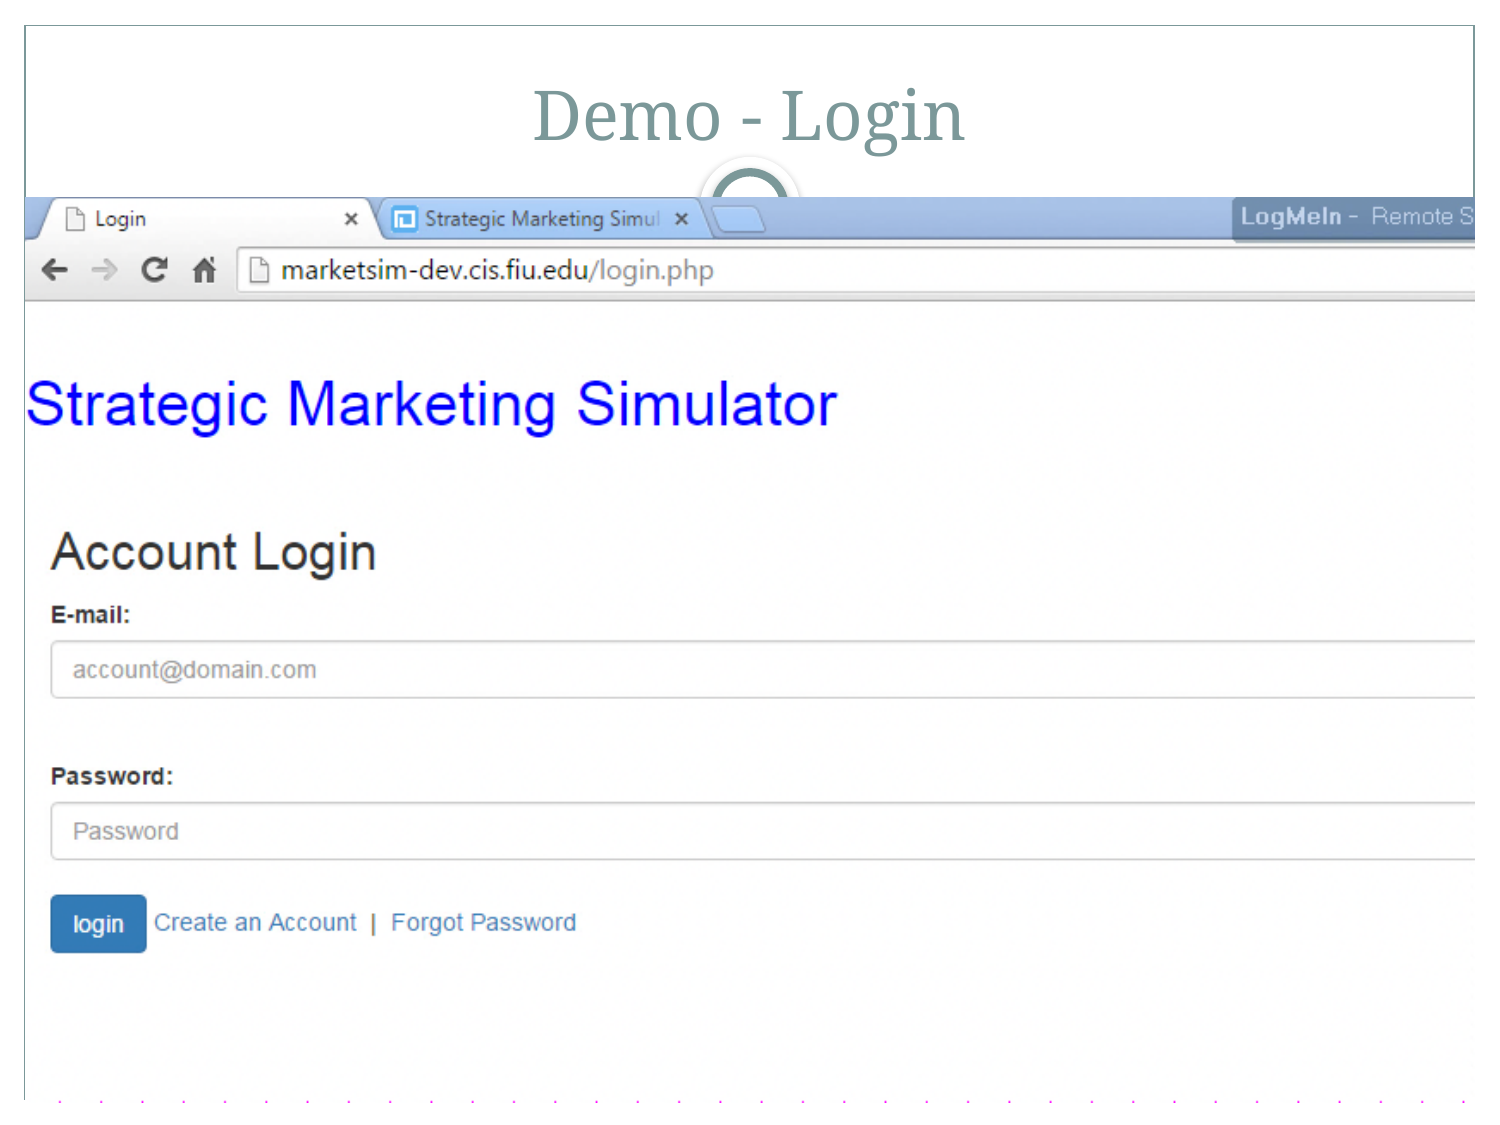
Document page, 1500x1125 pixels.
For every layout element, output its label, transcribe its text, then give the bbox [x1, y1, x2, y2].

title Demo - Login [49, 37, 1450, 162]
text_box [24, 196, 1476, 1104]
